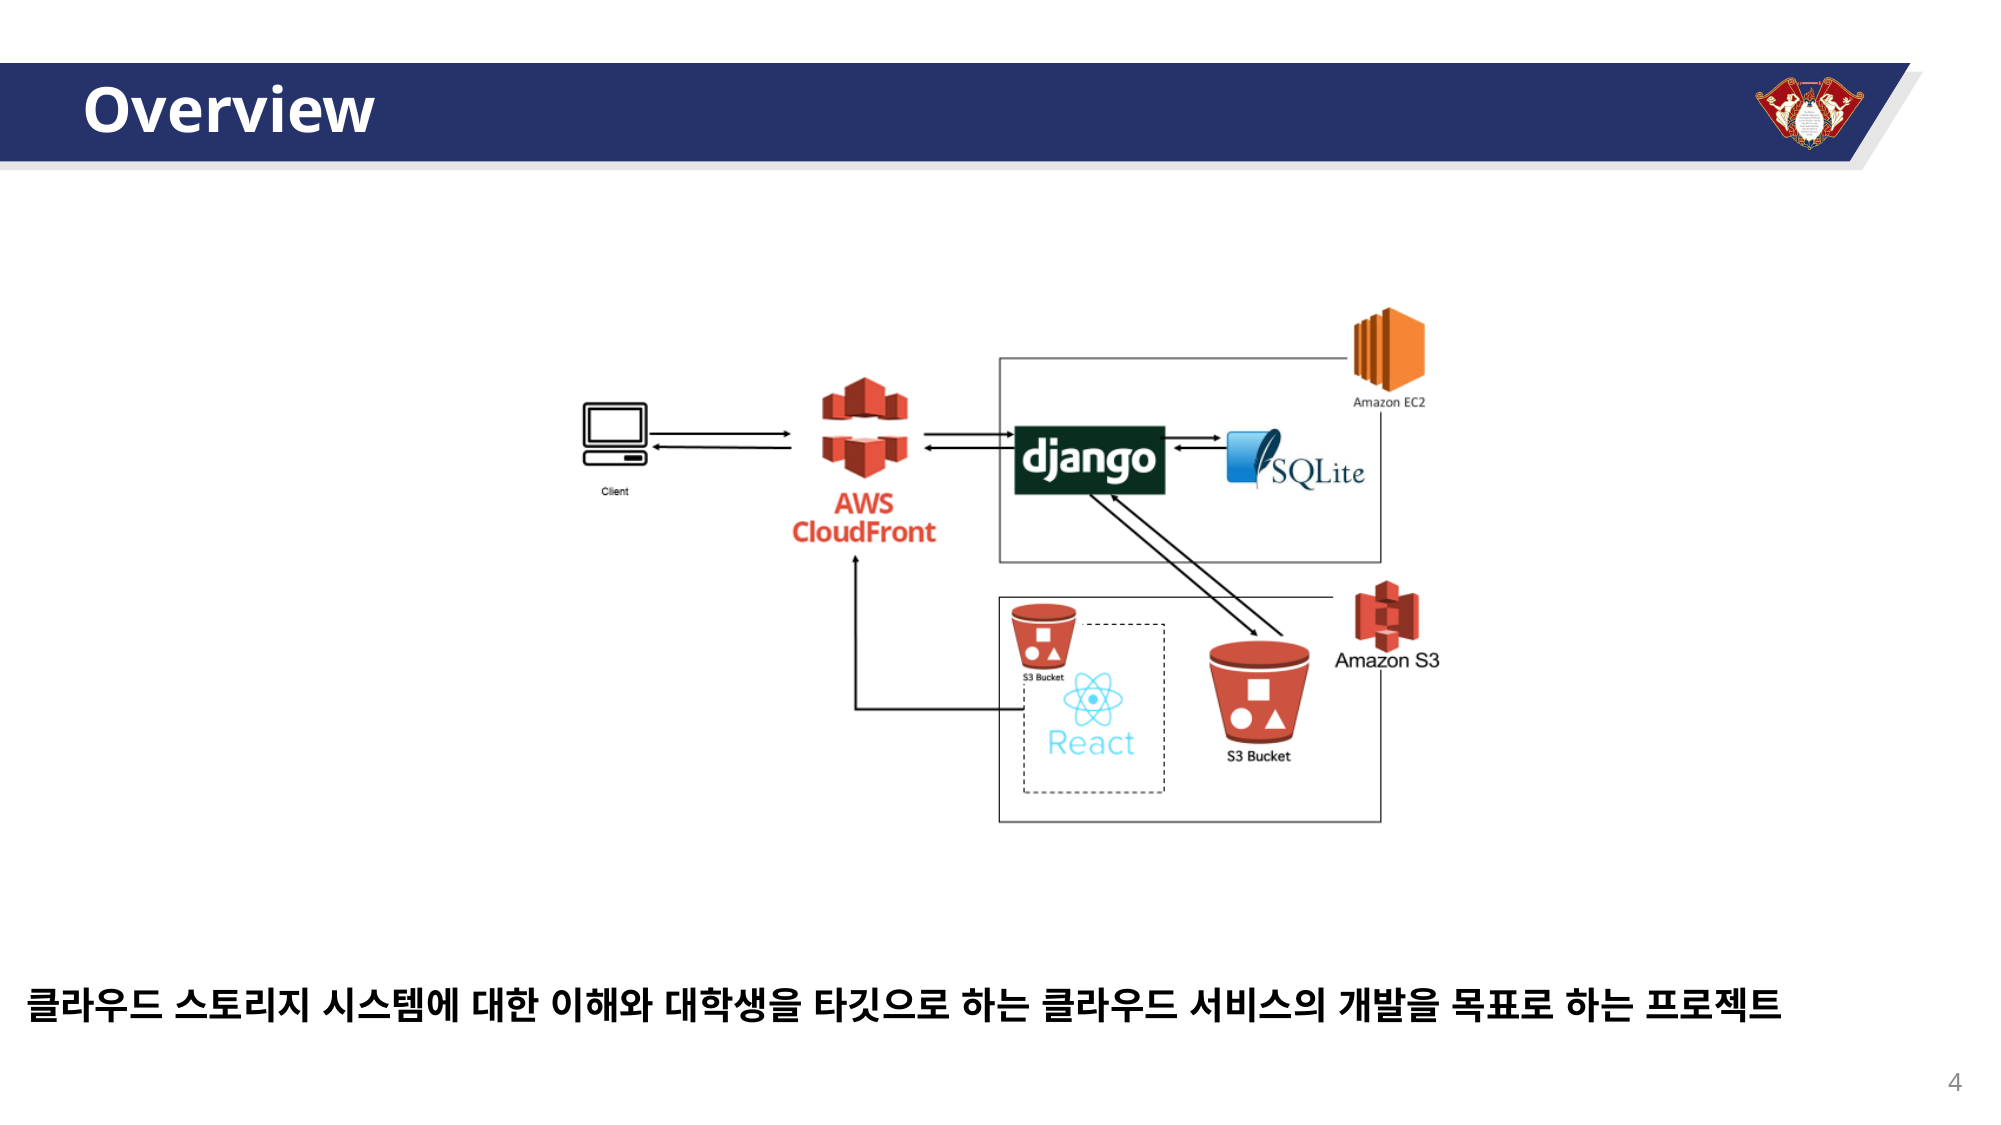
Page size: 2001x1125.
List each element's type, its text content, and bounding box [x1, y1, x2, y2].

picture [529, 297, 1471, 828]
text_box 클라우드 스토리지 시스템에 대한 이해와 대학생을 타깃으로 하는 클라우드 서비스의 개발을 목표로 하는 프로젝트 [11, 974, 1989, 1035]
title Overview [67, 74, 1203, 151]
slide_number 4 [1908, 1053, 1978, 1114]
picture [1749, 62, 1873, 167]
